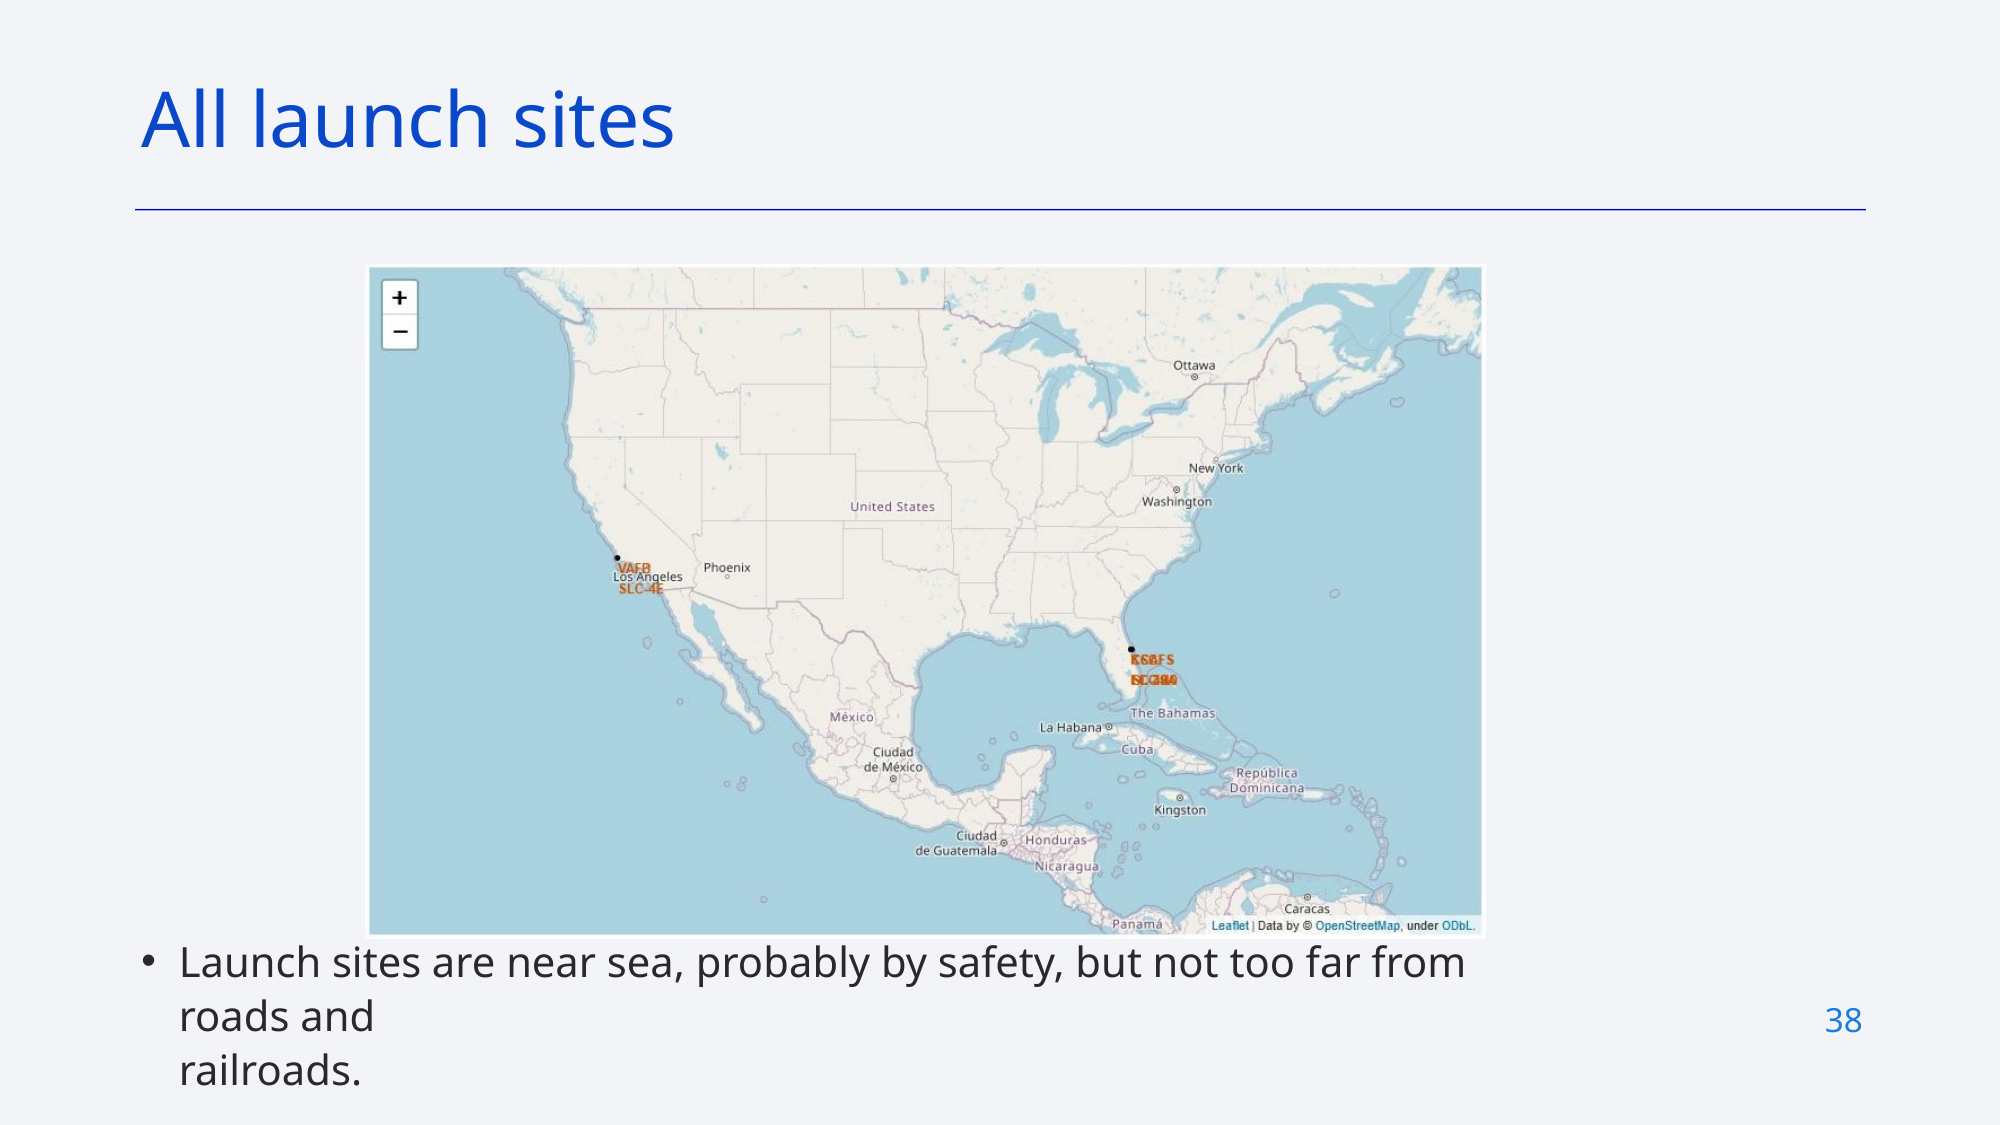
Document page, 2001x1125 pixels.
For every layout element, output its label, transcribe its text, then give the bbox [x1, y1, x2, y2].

text_box 38 [1822, 997, 1867, 1040]
picture [0, 0, 2000, 1125]
text_box Launch sites are near sea, probably by safety, but not too far from roads and railroads. [139, 929, 1548, 1094]
title All launch sites [139, 68, 786, 259]
